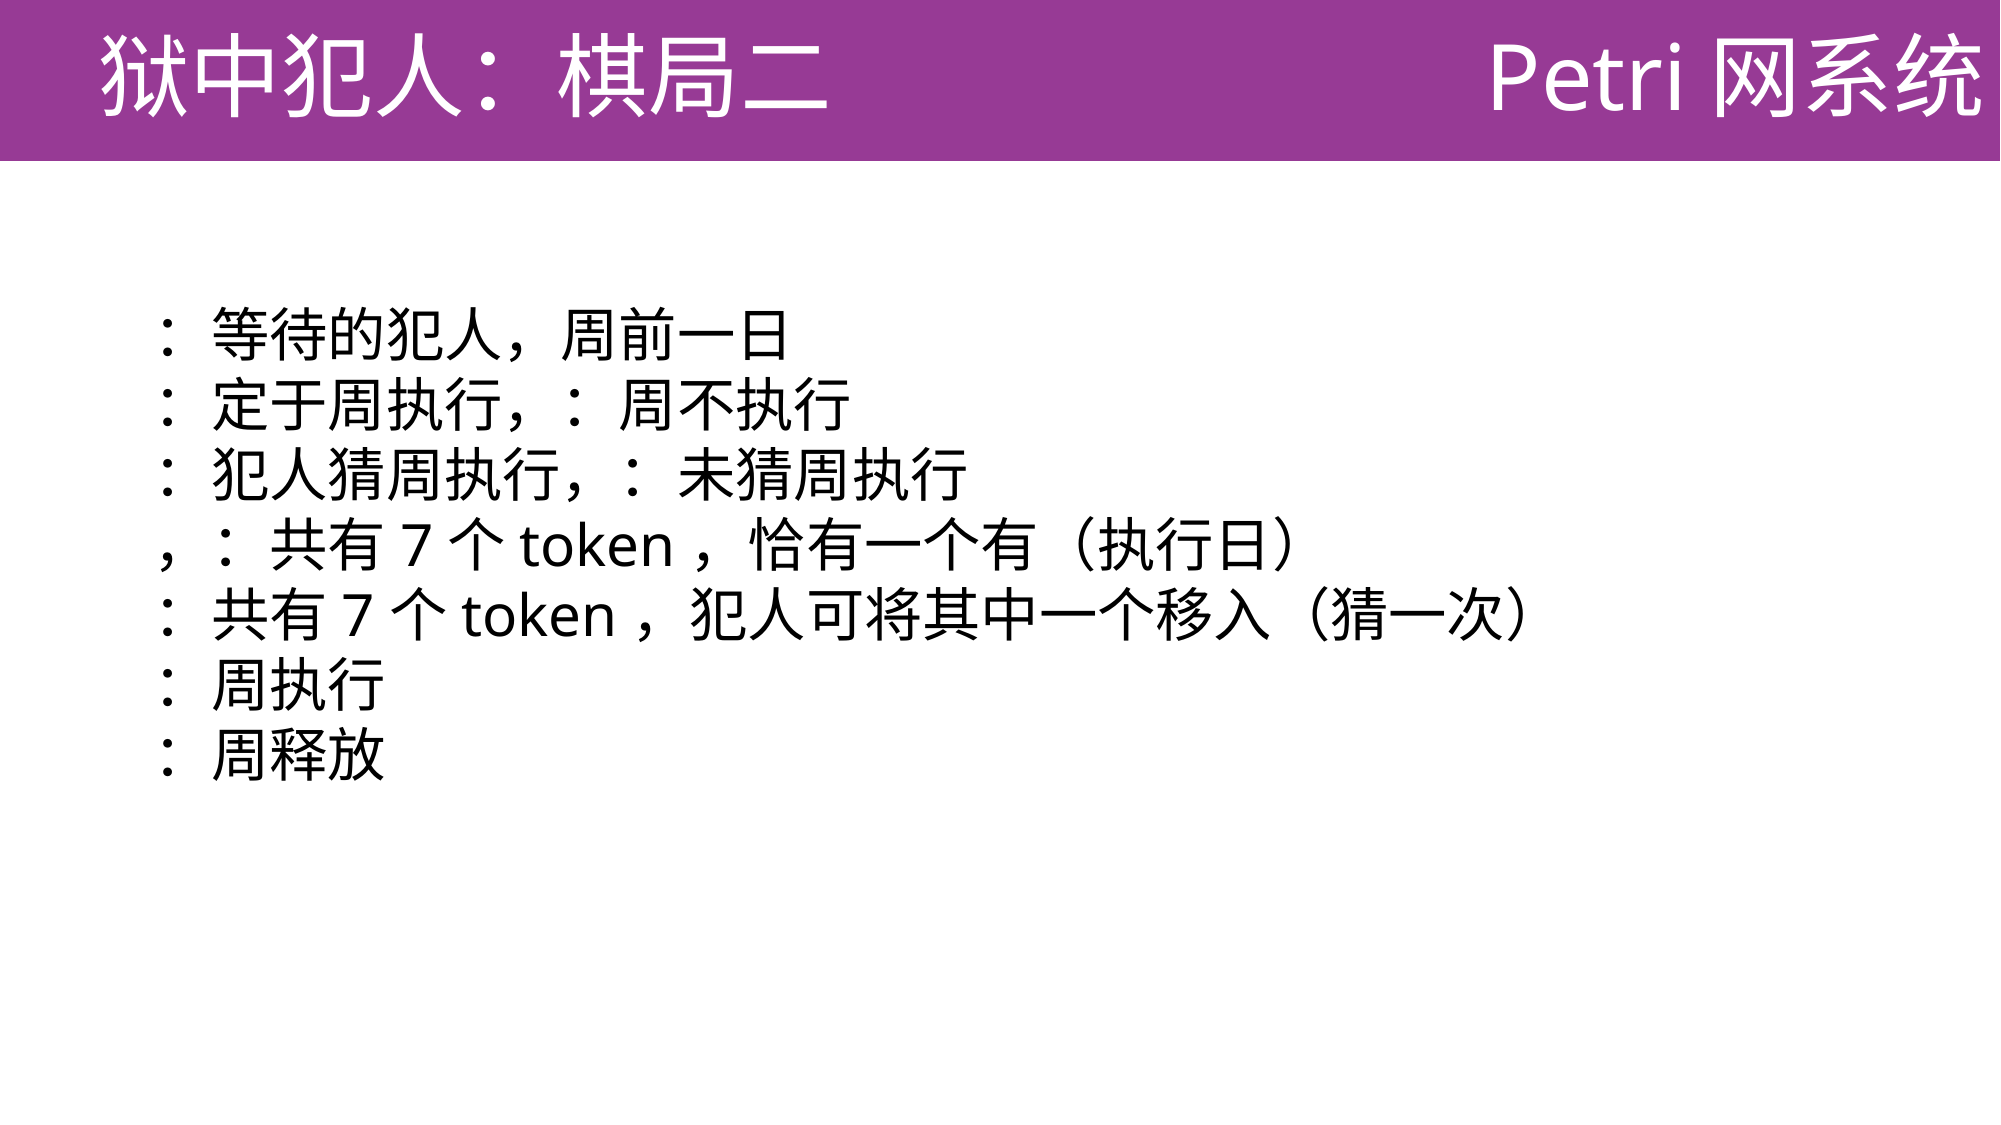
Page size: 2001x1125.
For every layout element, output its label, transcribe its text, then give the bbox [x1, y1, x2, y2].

title Petri网系统 [1466, 0, 2000, 161]
